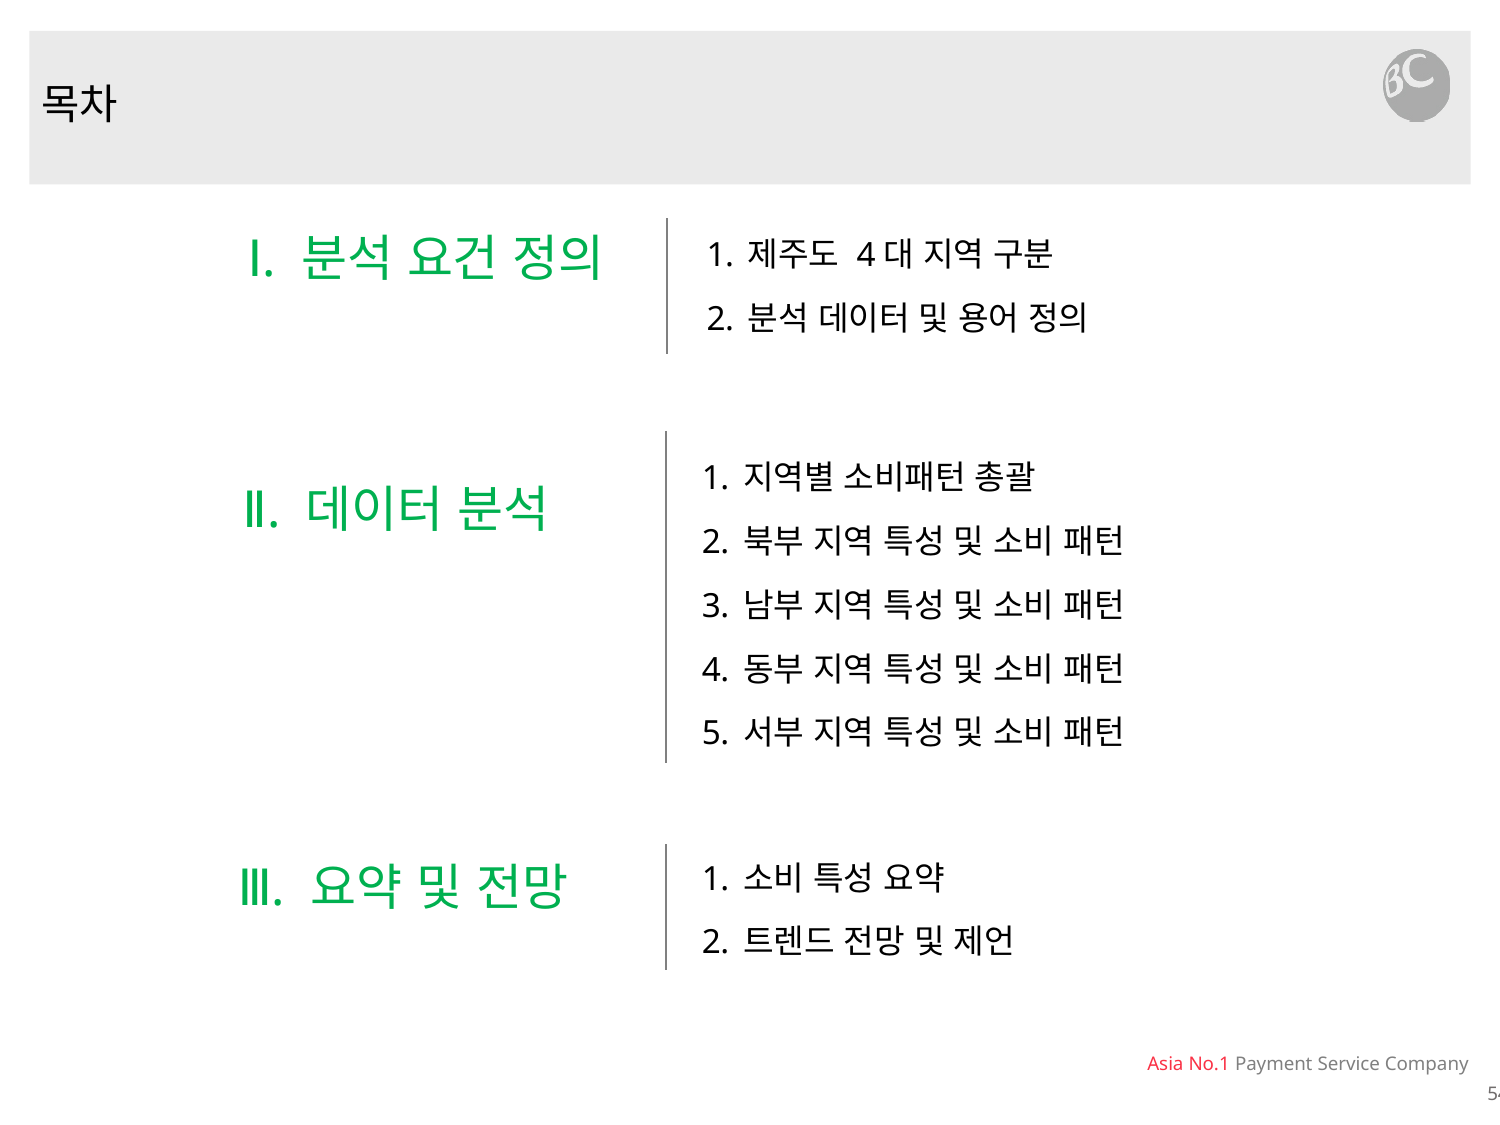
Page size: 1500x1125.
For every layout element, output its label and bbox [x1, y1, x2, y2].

text_box [687, 425, 1382, 759]
text_box [227, 470, 565, 545]
text_box [687, 825, 1382, 968]
picture [1383, 49, 1450, 122]
text_box [233, 219, 621, 295]
text_box [222, 848, 584, 923]
text_box [691, 202, 1300, 345]
list [41, 83, 1376, 131]
